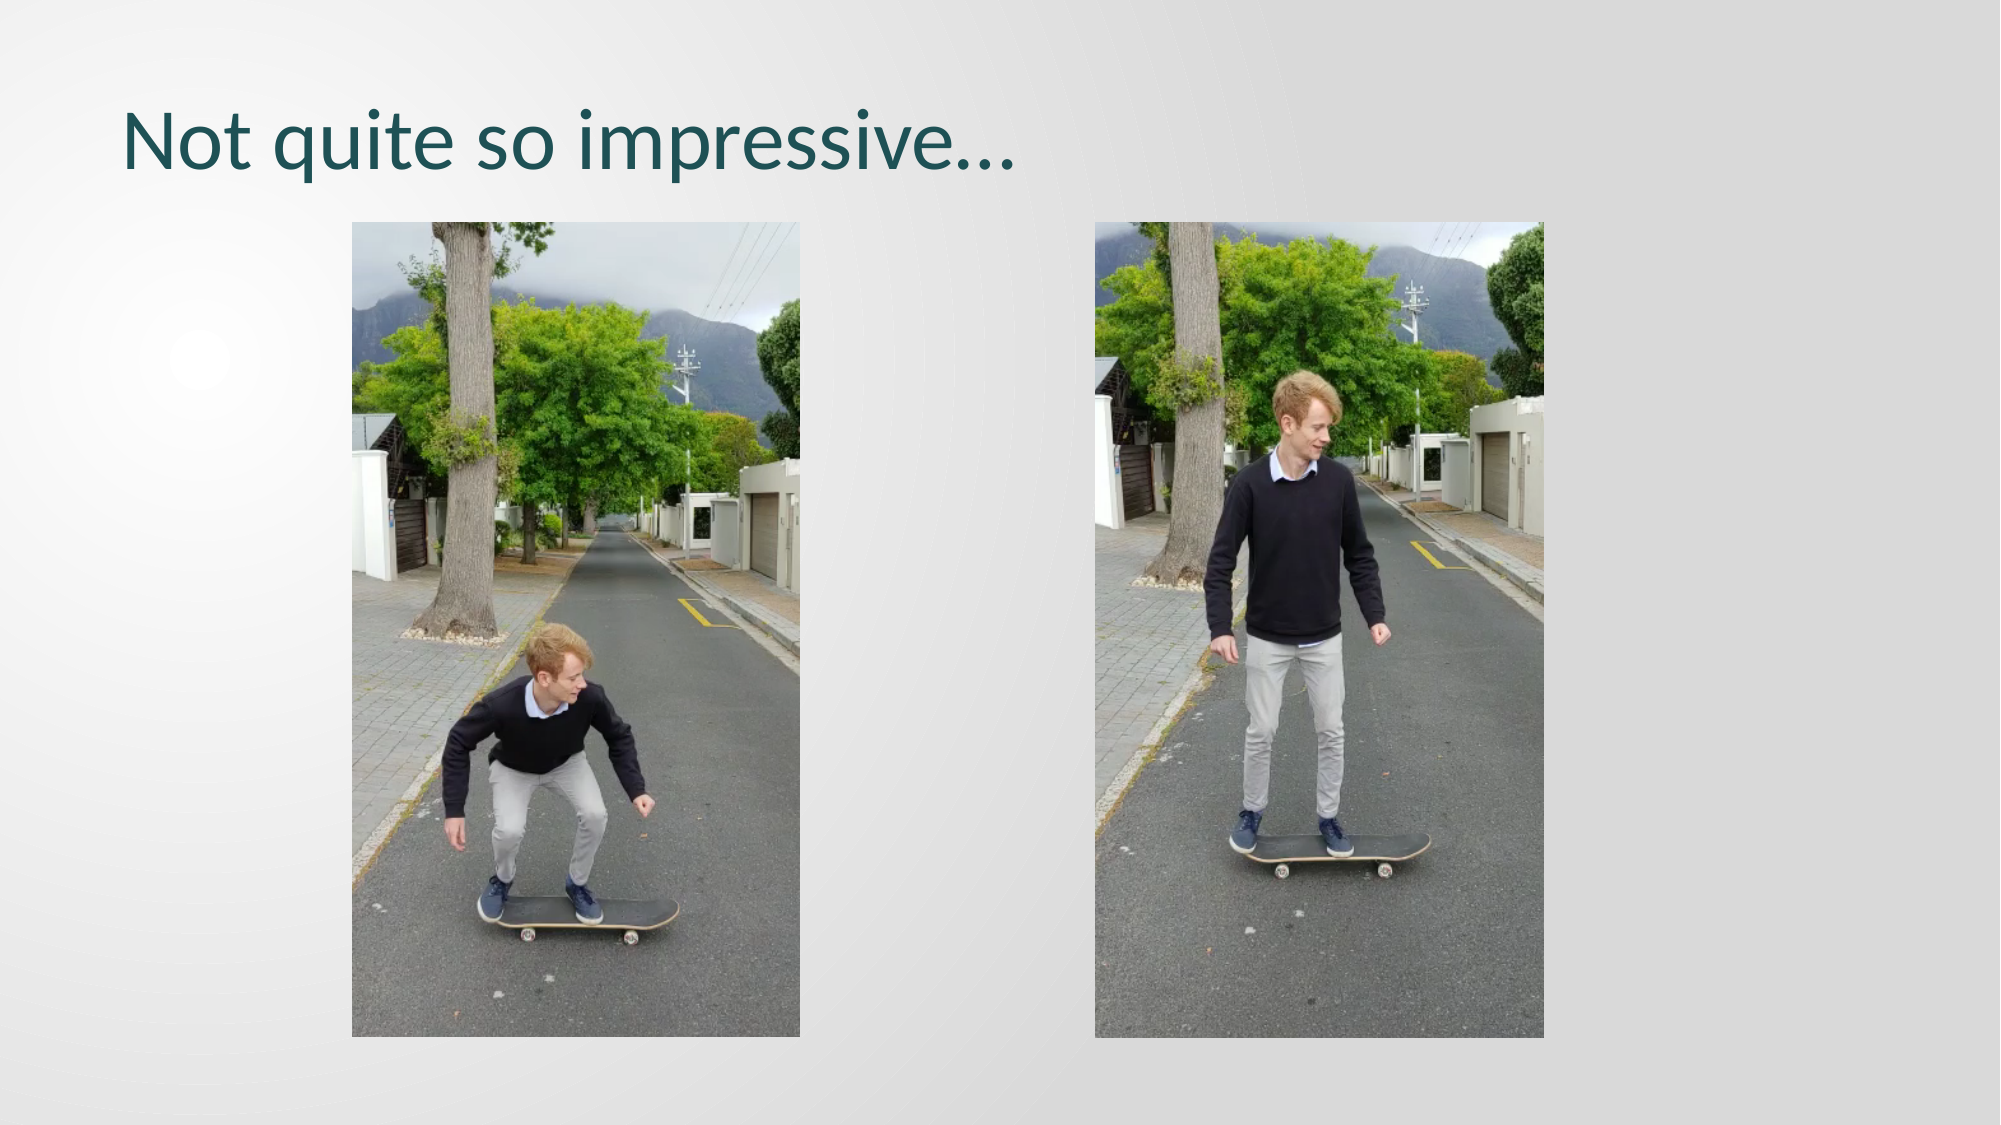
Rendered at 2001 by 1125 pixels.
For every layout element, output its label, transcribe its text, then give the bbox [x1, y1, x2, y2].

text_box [1094, 221, 1545, 1039]
title Not quite so impressive… [106, 74, 1649, 304]
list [350, 221, 801, 1039]
